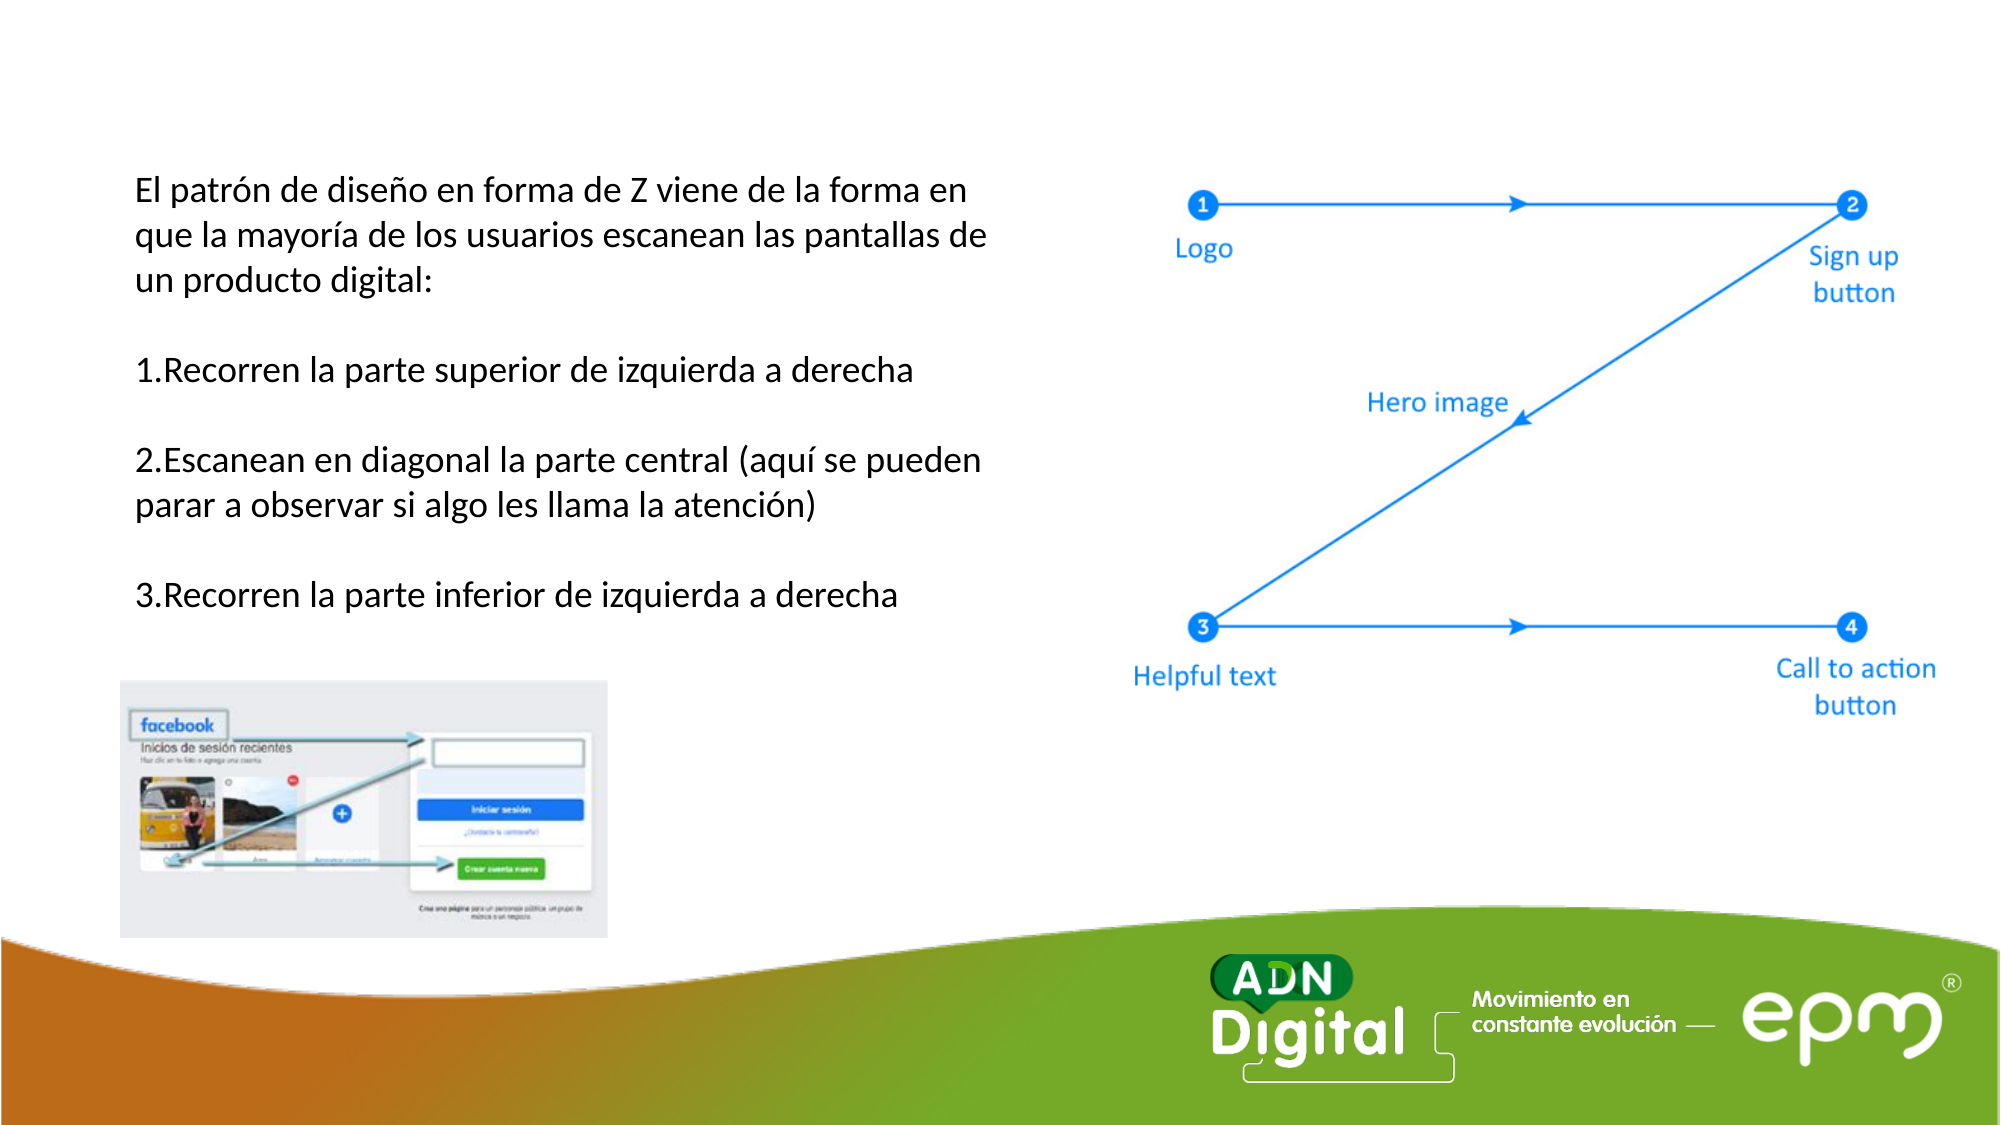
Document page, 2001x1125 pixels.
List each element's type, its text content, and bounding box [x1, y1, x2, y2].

picture [0, 680, 2000, 1125]
picture [1091, 157, 1982, 744]
text_box El patrón de diseño en forma de Z viene de la forma en que la mayoría de los usuarios escanean las pantallas de un producto digital: Recorren la parte superior de izquierda a derecha Escanean en diagonal la parte central (aquí se pueden parar a observar si algo les llama la atención) Recorren la parte inferior de izquierda a derecha [120, 157, 1013, 623]
